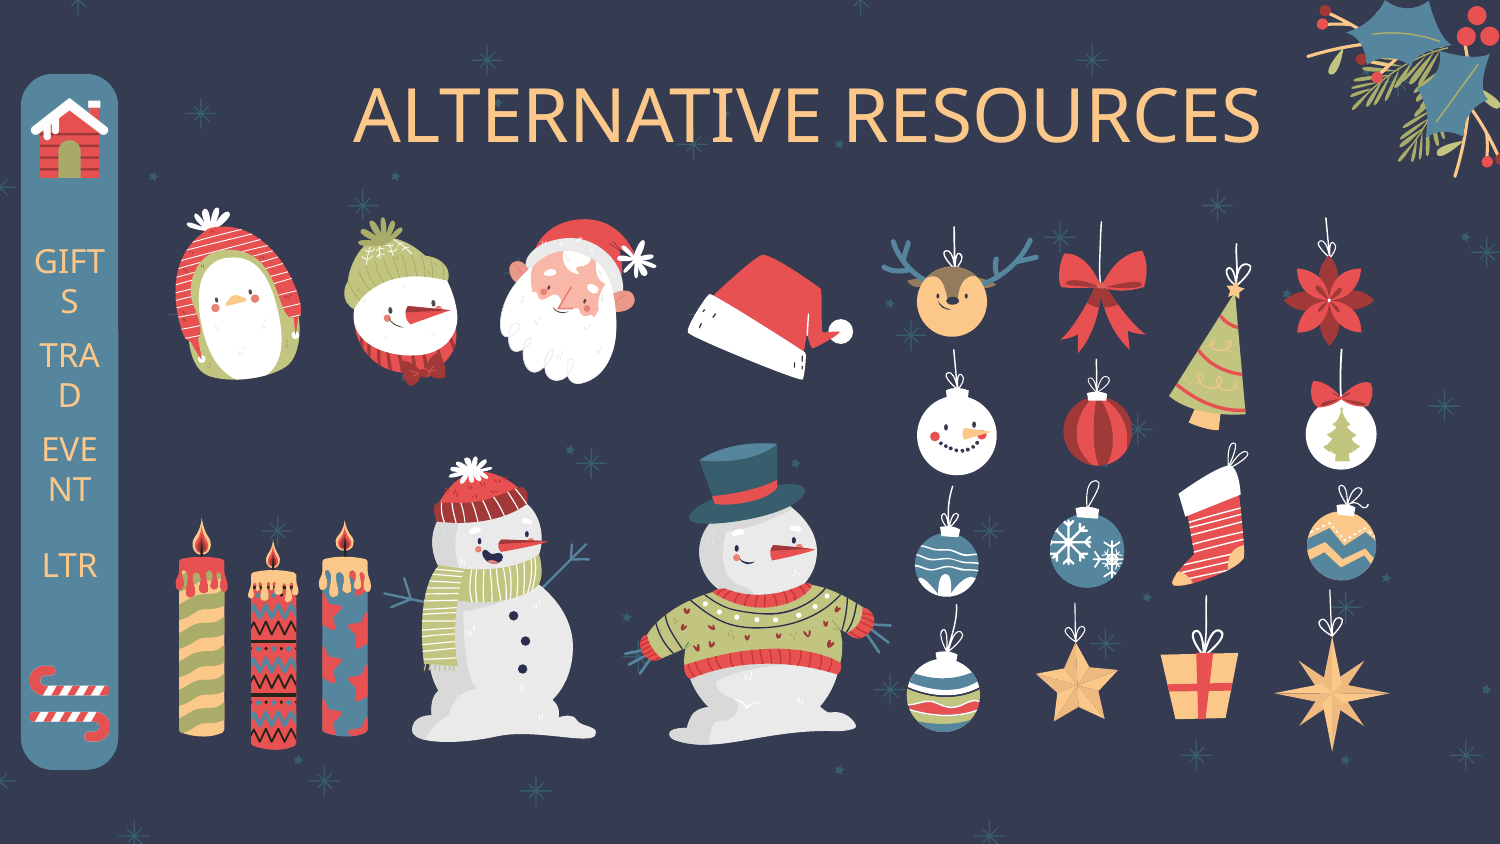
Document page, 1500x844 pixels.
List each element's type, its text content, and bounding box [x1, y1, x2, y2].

title LTR [29, 517, 110, 612]
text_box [495, 218, 659, 385]
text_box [1168, 243, 1254, 431]
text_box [1306, 484, 1377, 581]
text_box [1160, 594, 1239, 720]
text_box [879, 225, 1040, 337]
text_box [914, 485, 979, 597]
title ALTERNATIVE RESOURCES [235, 66, 1382, 160]
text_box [175, 517, 372, 751]
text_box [1058, 361, 1134, 466]
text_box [1283, 255, 1375, 347]
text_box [1172, 442, 1249, 587]
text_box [1049, 480, 1125, 589]
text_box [1273, 589, 1391, 753]
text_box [684, 254, 854, 380]
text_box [339, 216, 458, 387]
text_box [914, 348, 1000, 476]
title TRAD [29, 327, 110, 421]
title GIFTS [29, 233, 110, 327]
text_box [1056, 250, 1152, 354]
text_box [1099, 221, 1103, 249]
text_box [382, 455, 601, 743]
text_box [623, 443, 893, 745]
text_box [175, 207, 302, 380]
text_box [1305, 352, 1377, 470]
text_box [1317, 217, 1337, 253]
title EVENT [29, 421, 110, 516]
picture [30, 640, 110, 767]
picture [29, 98, 110, 178]
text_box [1035, 602, 1119, 722]
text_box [906, 603, 981, 733]
